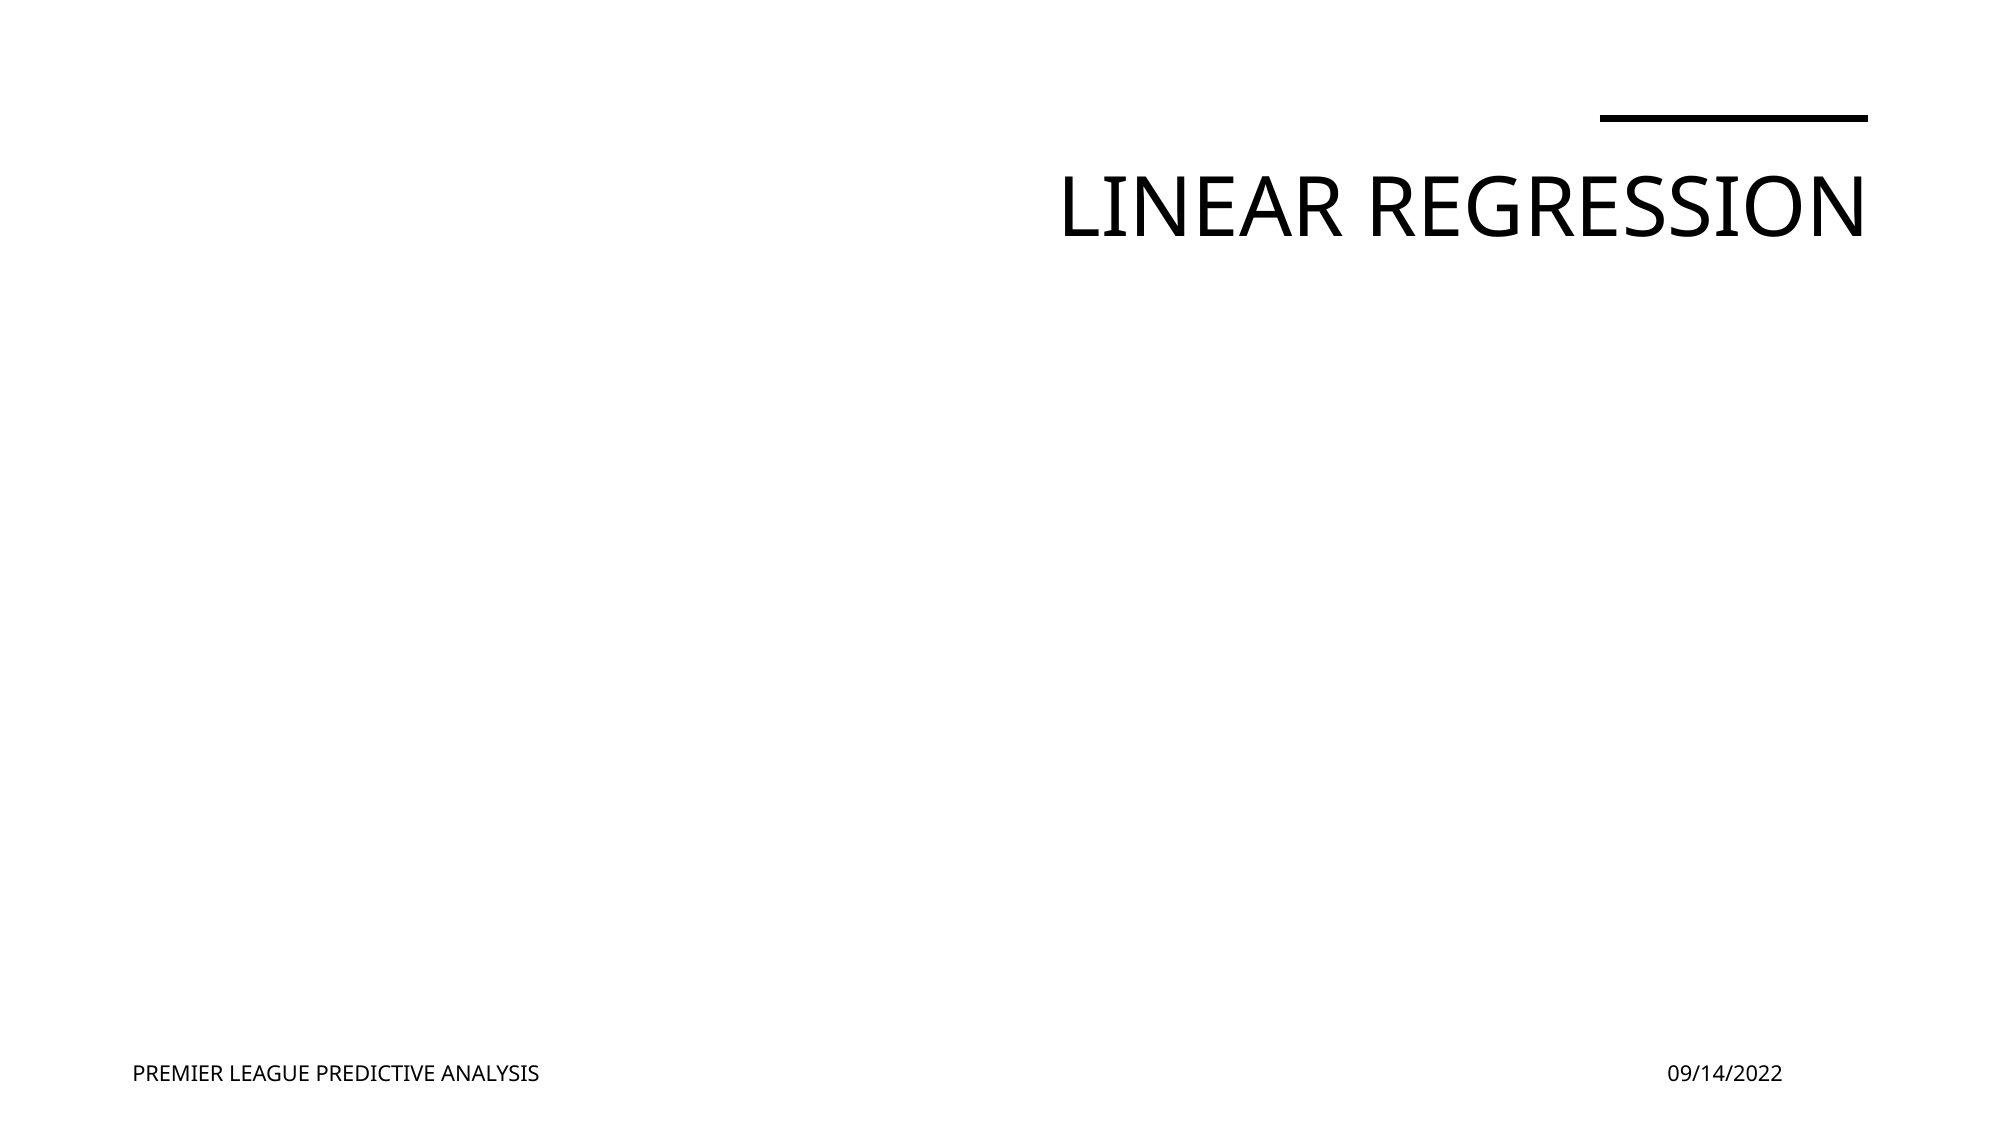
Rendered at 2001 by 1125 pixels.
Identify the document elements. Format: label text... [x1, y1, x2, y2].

footer PREMIER LEAGUE PREDICTIVE ANALYSIS [117, 1042, 862, 1103]
title LINEAR REGRESSION [114, 145, 1886, 319]
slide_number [1372, 1042, 1799, 1103]
